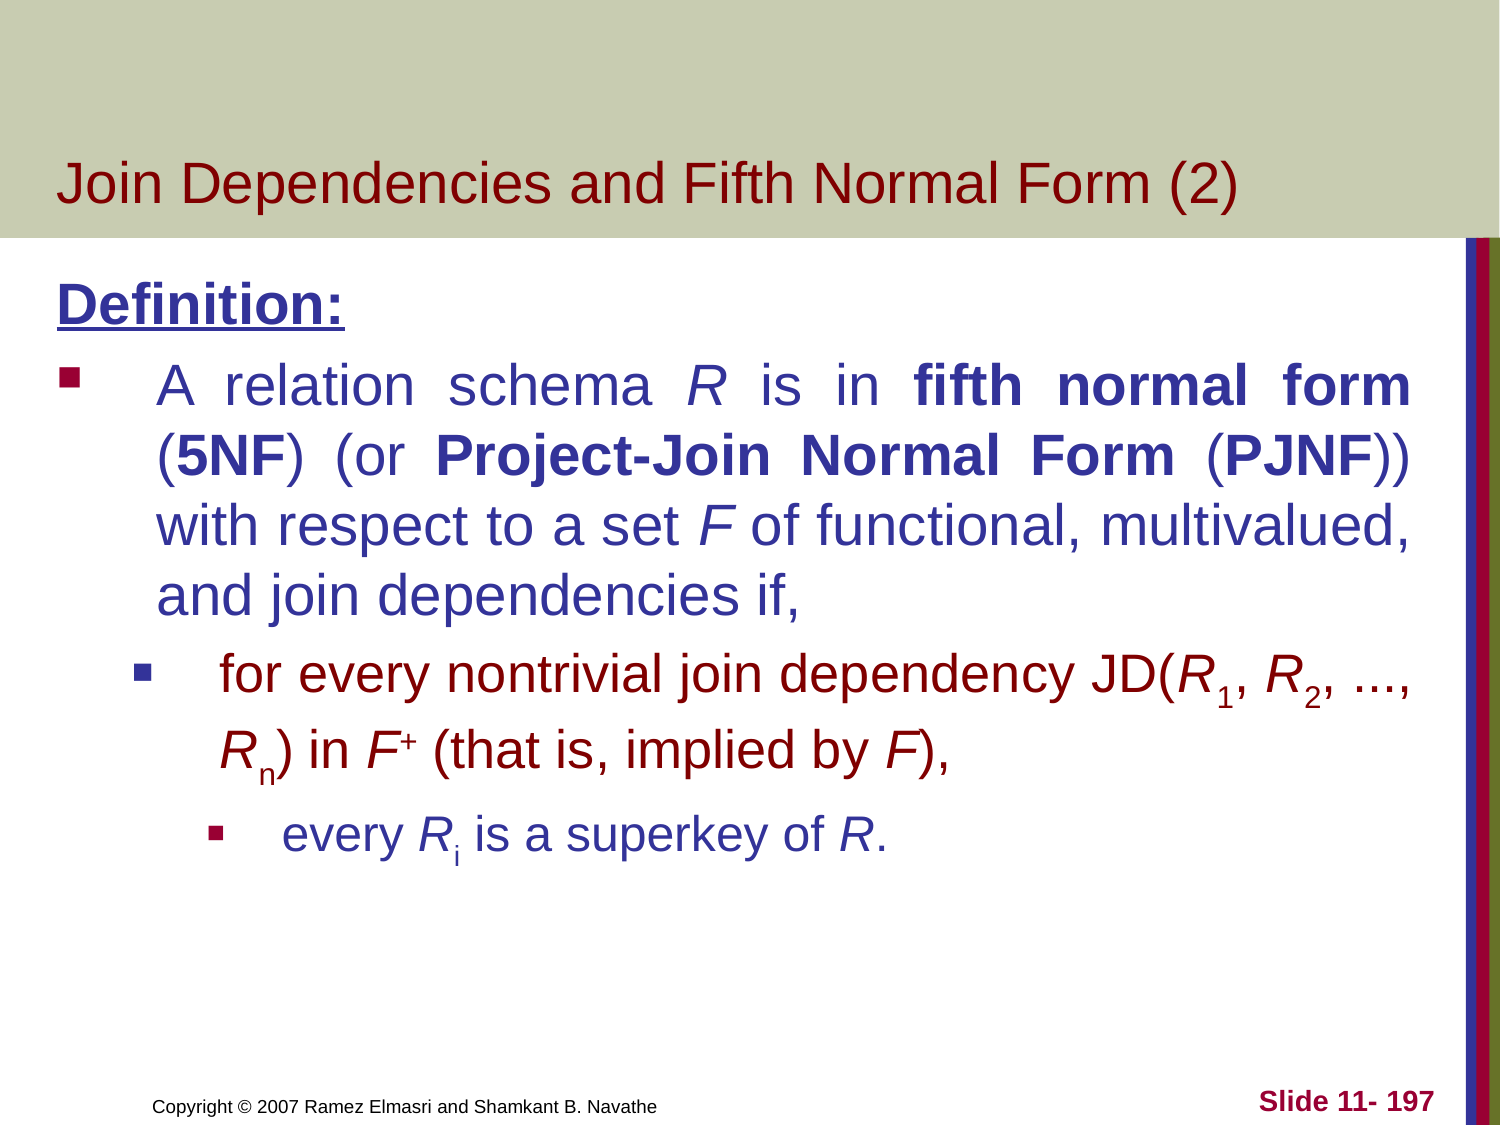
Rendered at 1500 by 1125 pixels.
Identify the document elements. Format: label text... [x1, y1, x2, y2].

title Join Dependencies and Fifth Normal Form (2) [41, 35, 1472, 224]
list Definition: A relation schema R is in fifth normal form (5NF) (or Project-Join Normal Form (PJNF)) with respect to a set F of functional, multivalued, and join dependencies if, for every nontrivial join dependency JD(R1, R2, ..., Rn) in F+ (that is, implied by F), every Ri is a superkey of R. [41, 258, 1413, 1076]
slide_number Slide 11- 197 [1137, 1049, 1451, 1125]
